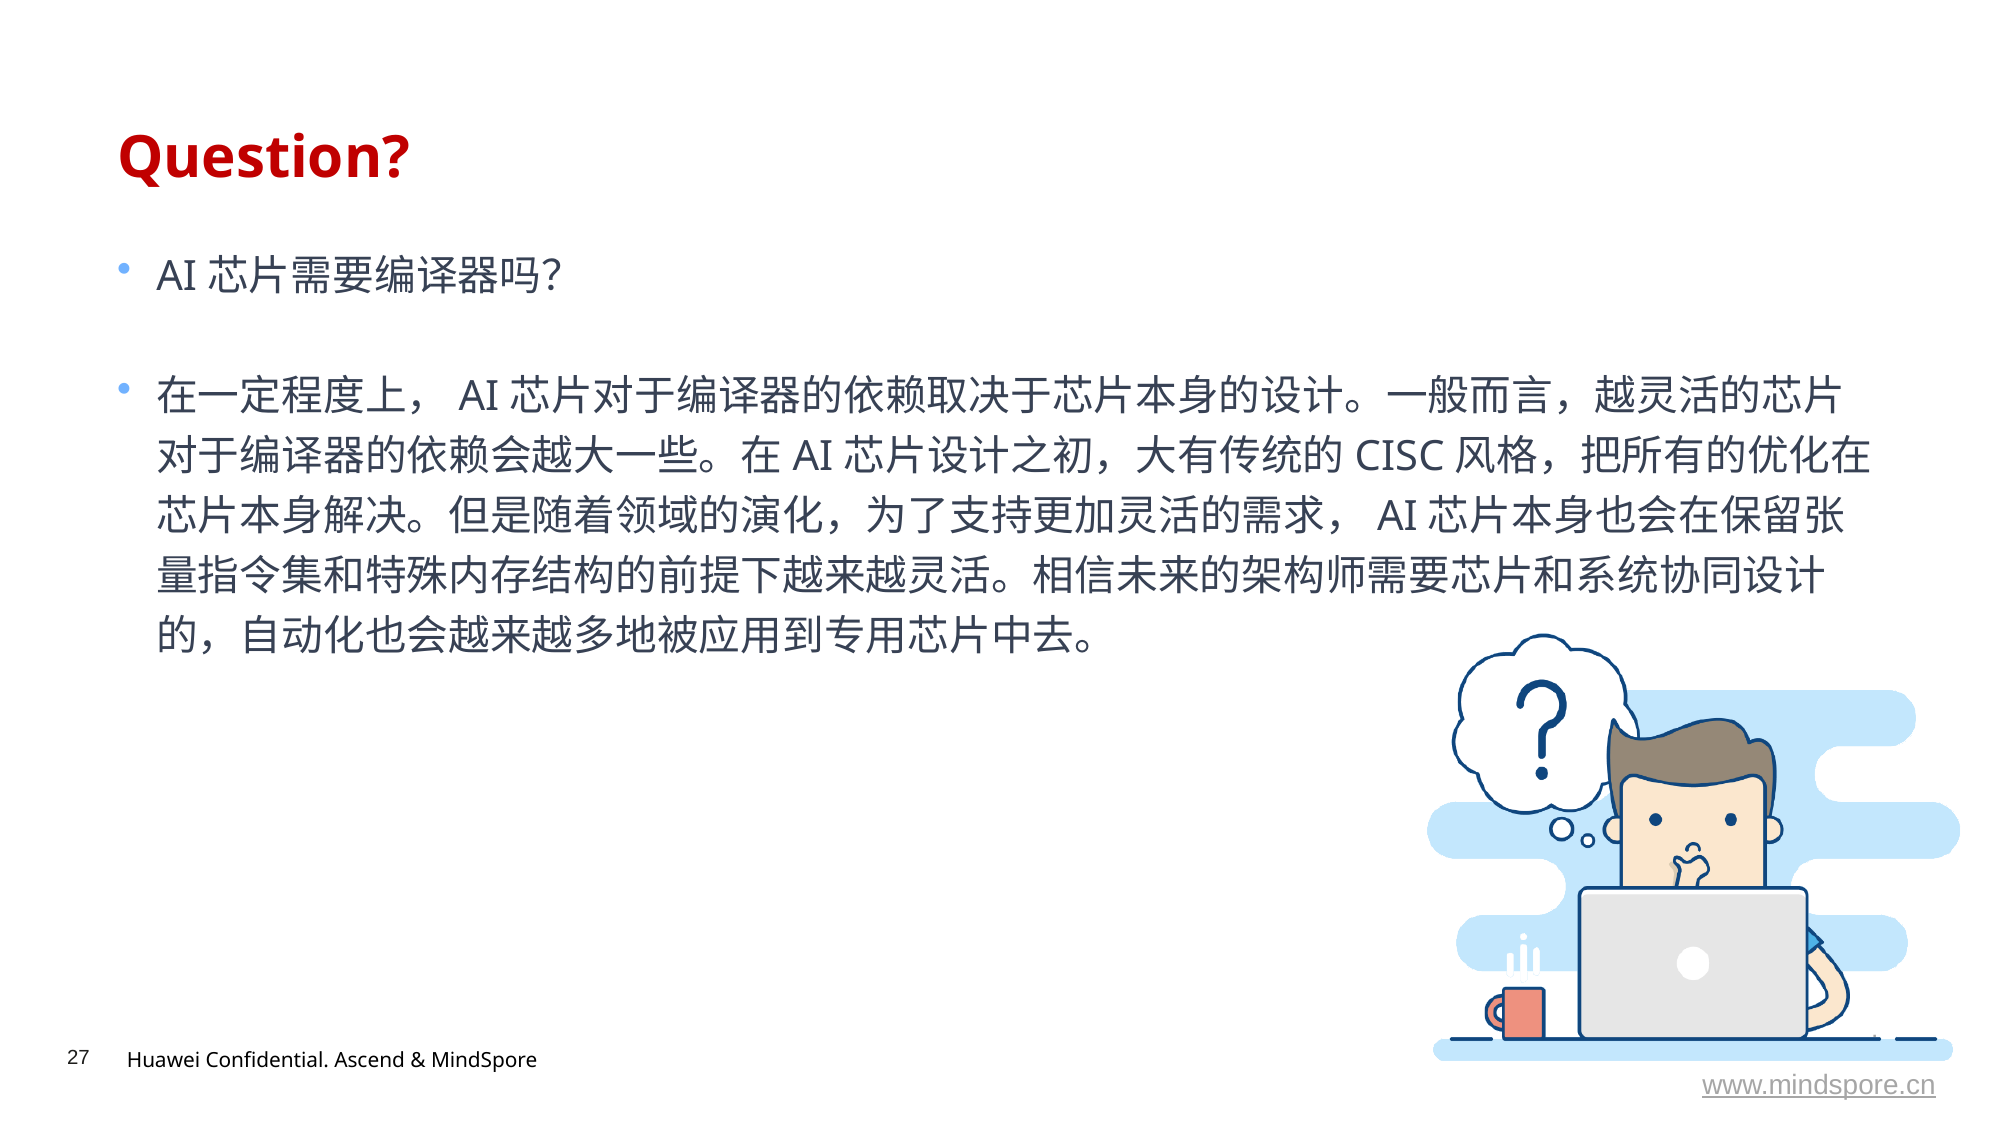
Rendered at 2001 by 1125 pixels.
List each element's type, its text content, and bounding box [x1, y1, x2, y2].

picture [1413, 621, 1979, 1071]
title Question? [102, 111, 1901, 209]
list AI芯片需要编译器吗？ 在一定程度上，AI芯片对于编译器的依赖取决于芯片本身的设计。一般而言，越灵活的芯片对于编译器的依赖会越大一些。在AI芯片设计之初，大有传统的CISC风格，把所有的优化在芯片本身解决。但是随着领域的演化，为了支持更加灵活的需求，AI芯片本身也会在保留张量指令集和特殊内存结构的前提下越来越灵活。相信未来的架构师需要芯片和系统协同设计的，自动化也会越来越多地被应用到专用芯片中去。 [102, 231, 1901, 988]
